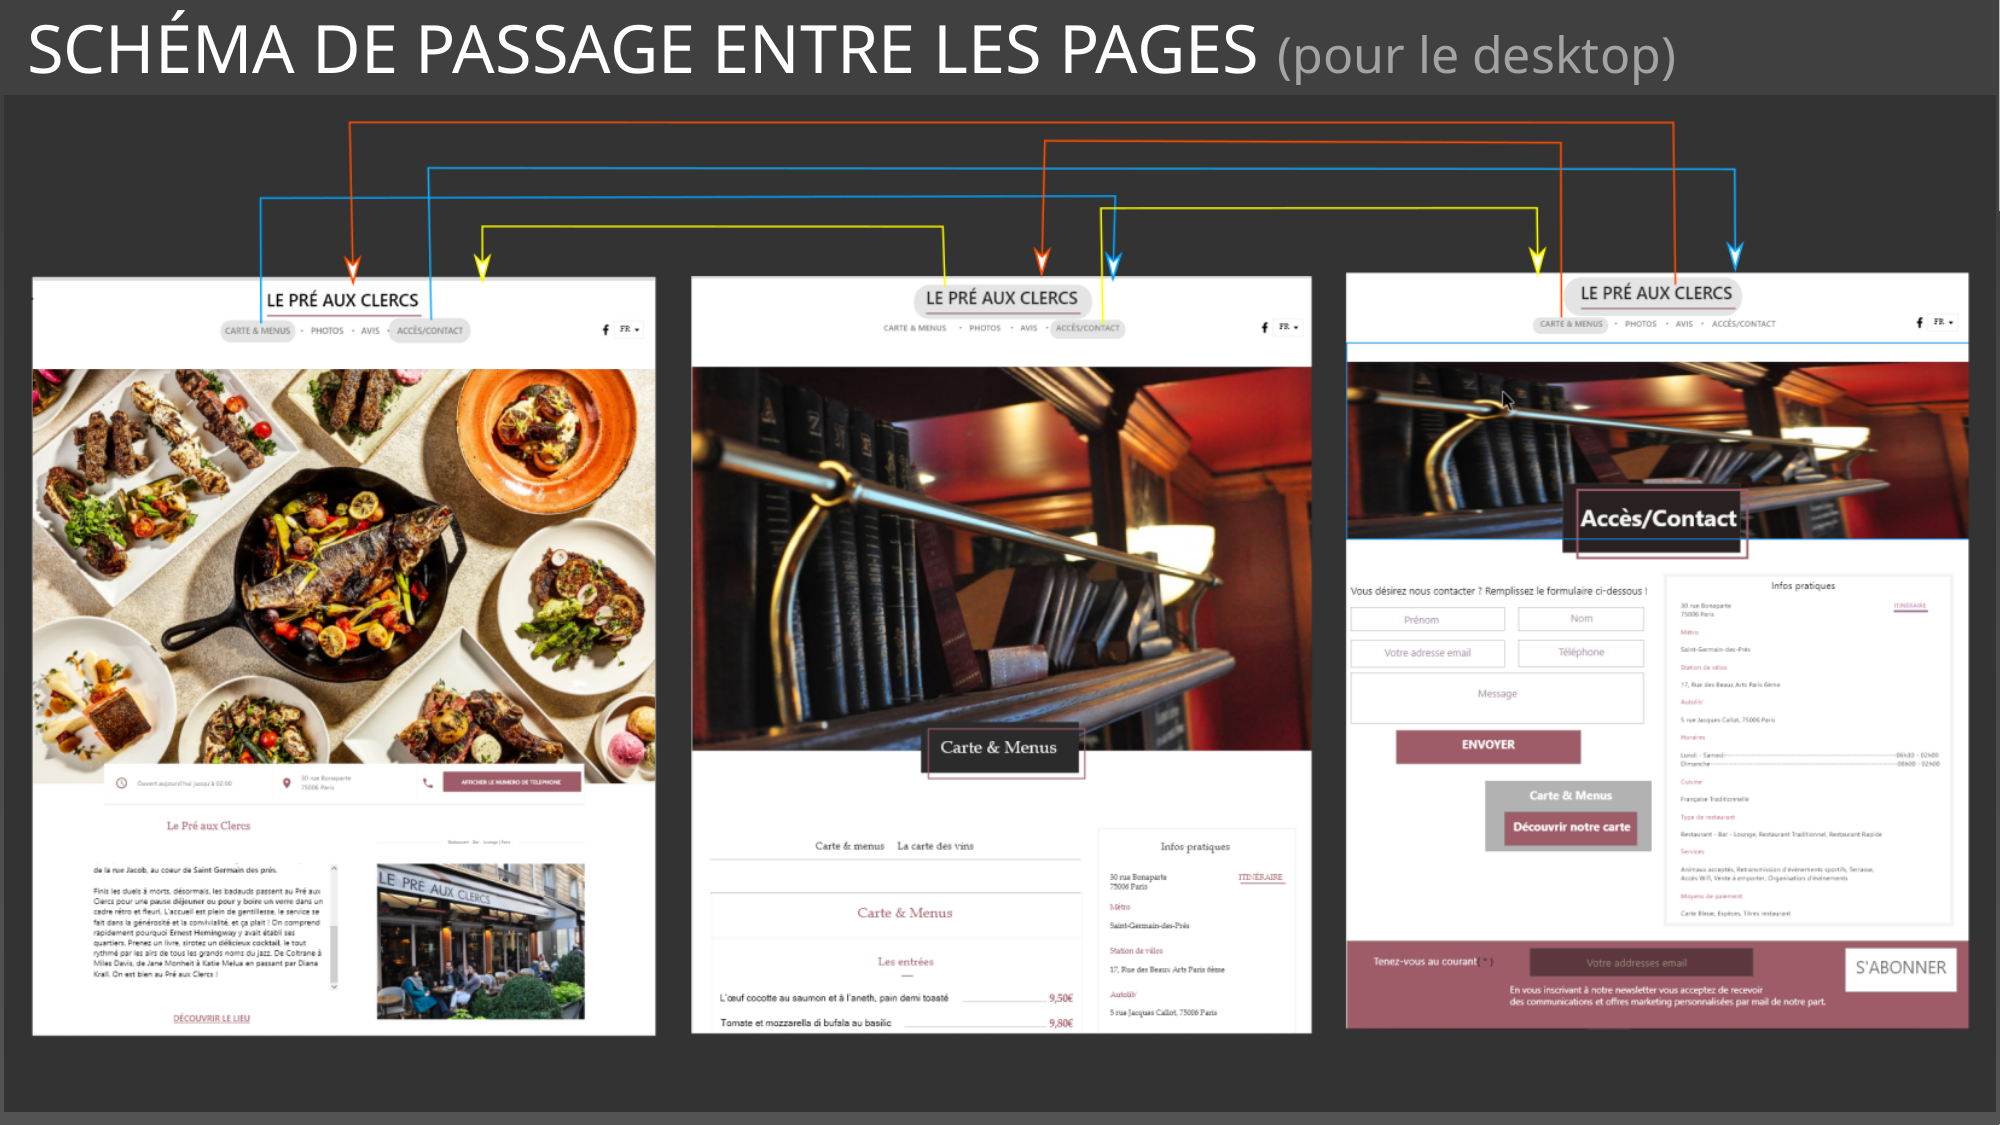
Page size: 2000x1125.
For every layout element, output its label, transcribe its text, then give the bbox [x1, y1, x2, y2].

text_box [0, 0, 2000, 1125]
picture [3, 95, 1996, 1113]
text_box schéma de passage entre les pages (pour le desktop) [12, 0, 1967, 92]
